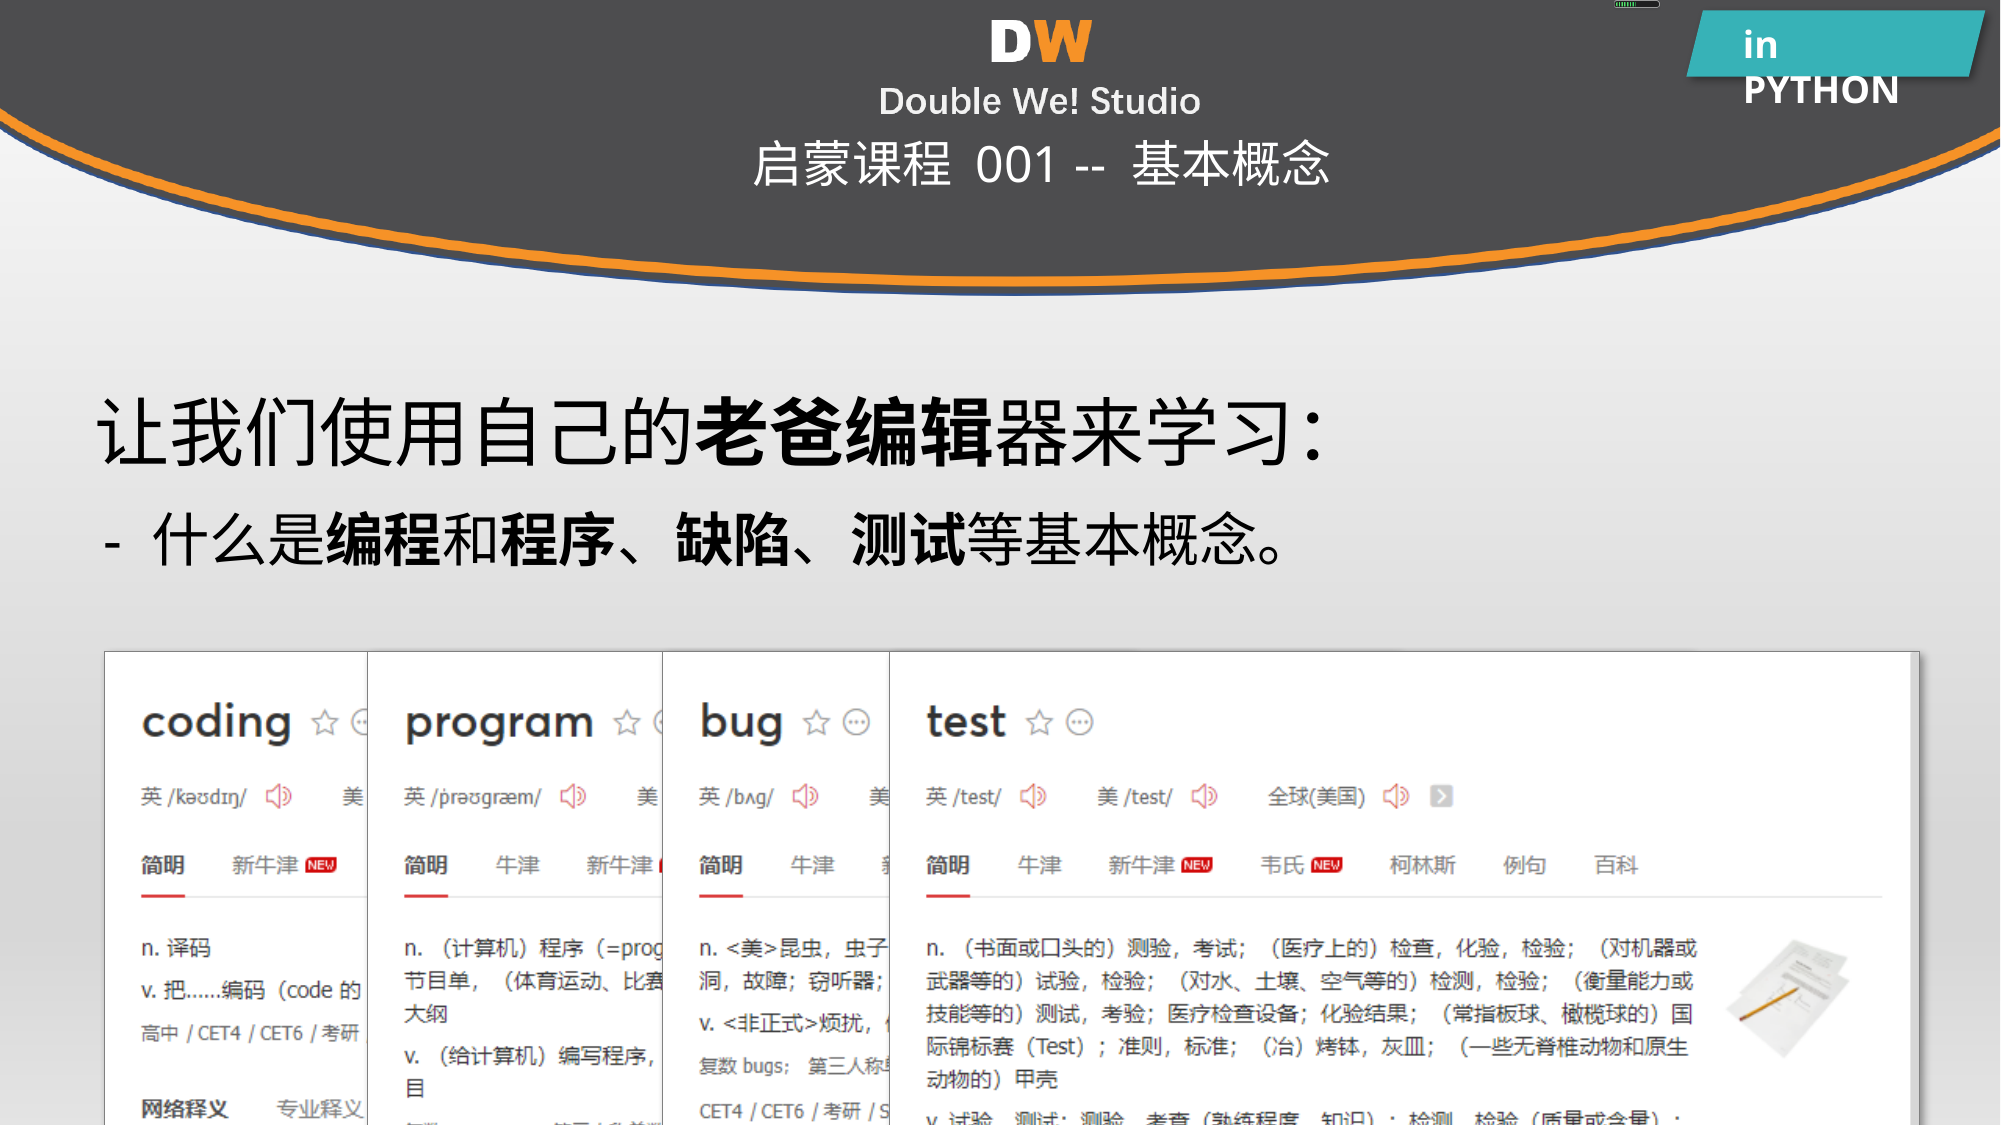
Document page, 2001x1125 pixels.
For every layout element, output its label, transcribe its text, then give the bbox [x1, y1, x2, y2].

text_box [1685, 9, 1987, 78]
text_box in PYTHON [1728, 13, 1958, 119]
text_box 启蒙课程 001 -- 基本概念 [574, 125, 1509, 201]
text_box 让我们使用自己的老爸编辑器来学习： [79, 378, 1534, 484]
picture [0, 0, 2001, 1125]
text_box - 什么是编程和程序、缺陷、测试等基本概念。 [88, 495, 1436, 580]
